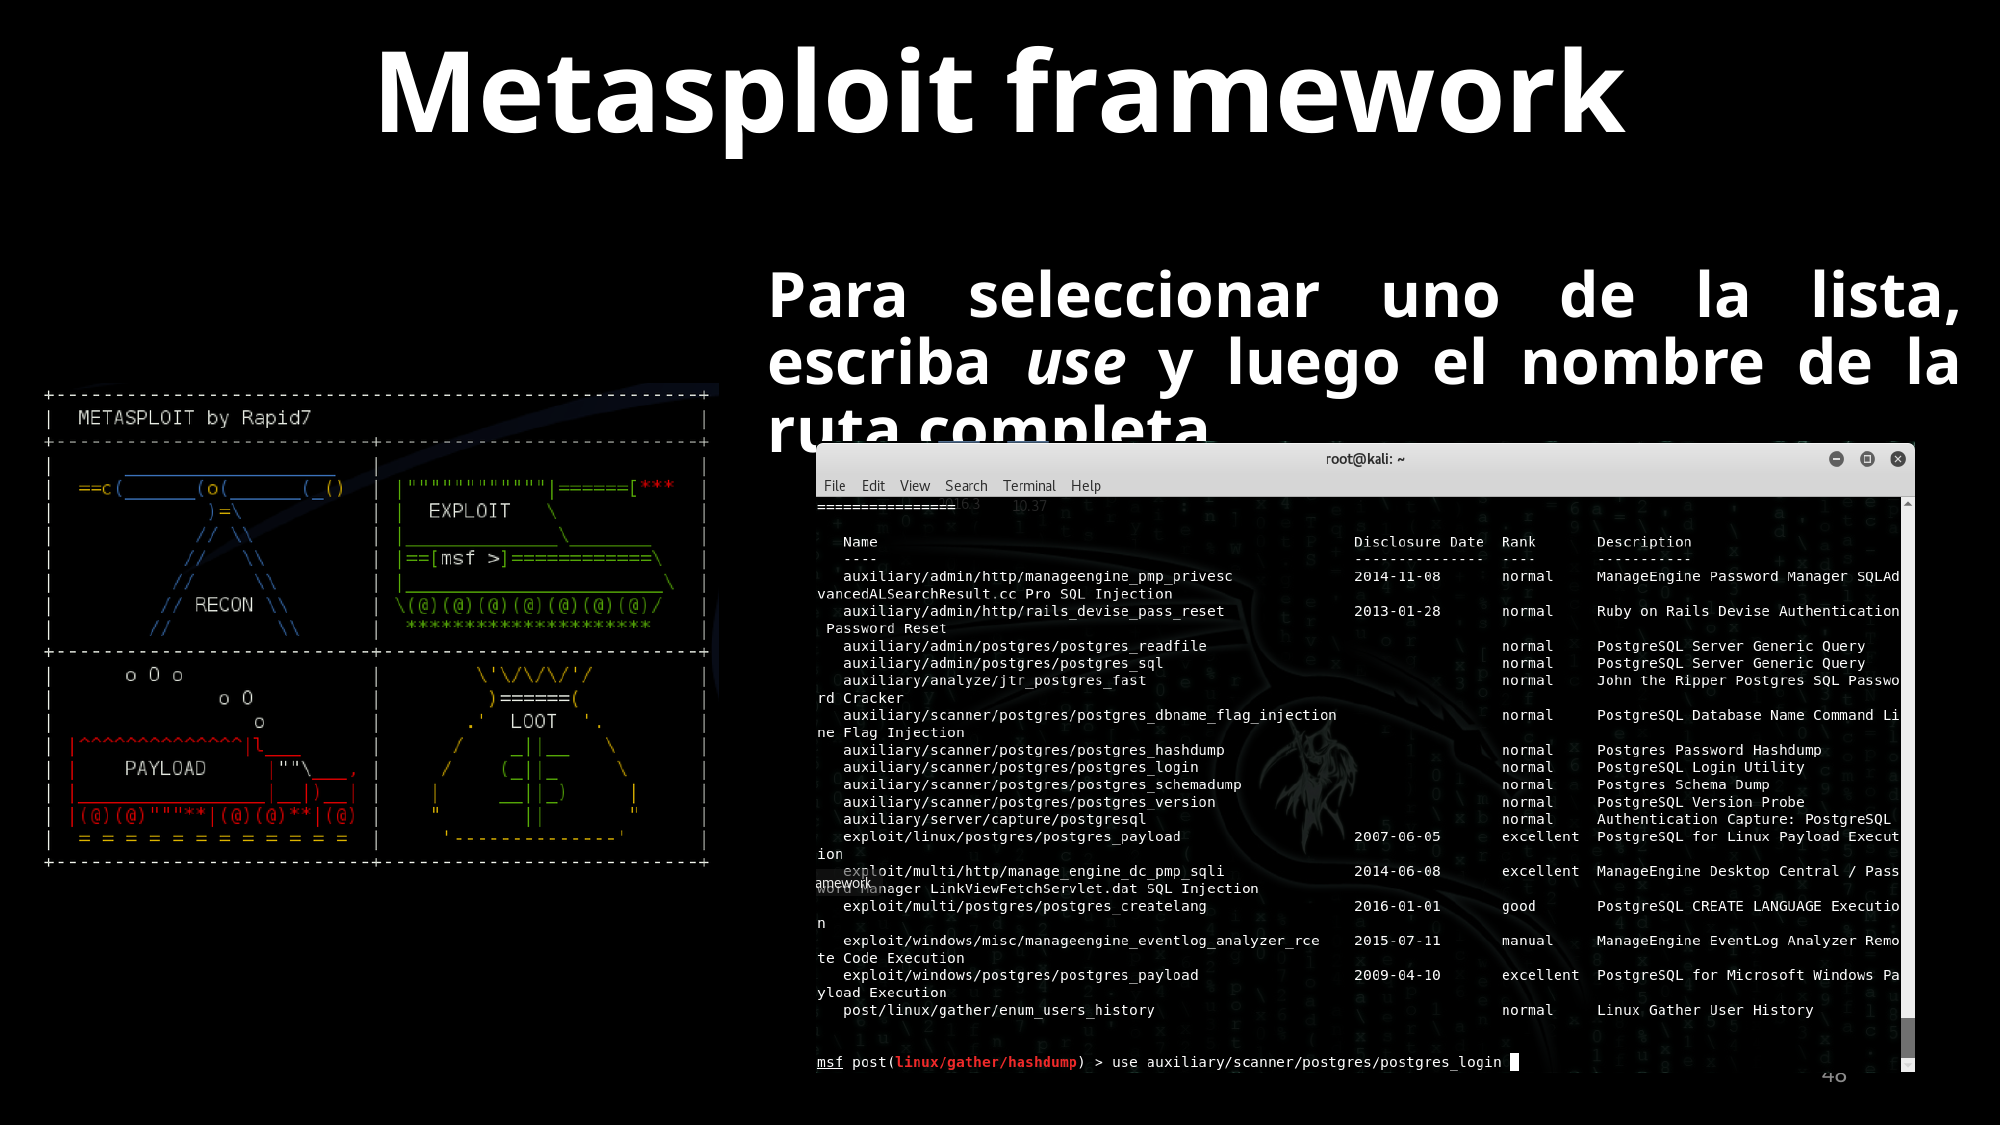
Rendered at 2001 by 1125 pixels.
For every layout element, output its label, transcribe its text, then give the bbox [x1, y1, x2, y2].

picture [816, 441, 1916, 1073]
slide_number 48 [1412, 1073, 1863, 1103]
picture [40, 383, 719, 873]
list Para seleccionar uno de la lista, escriba use y luego el nombre de la ruta completa. [752, 255, 1979, 1001]
text_box Metasploit framework [0, 12, 2000, 163]
